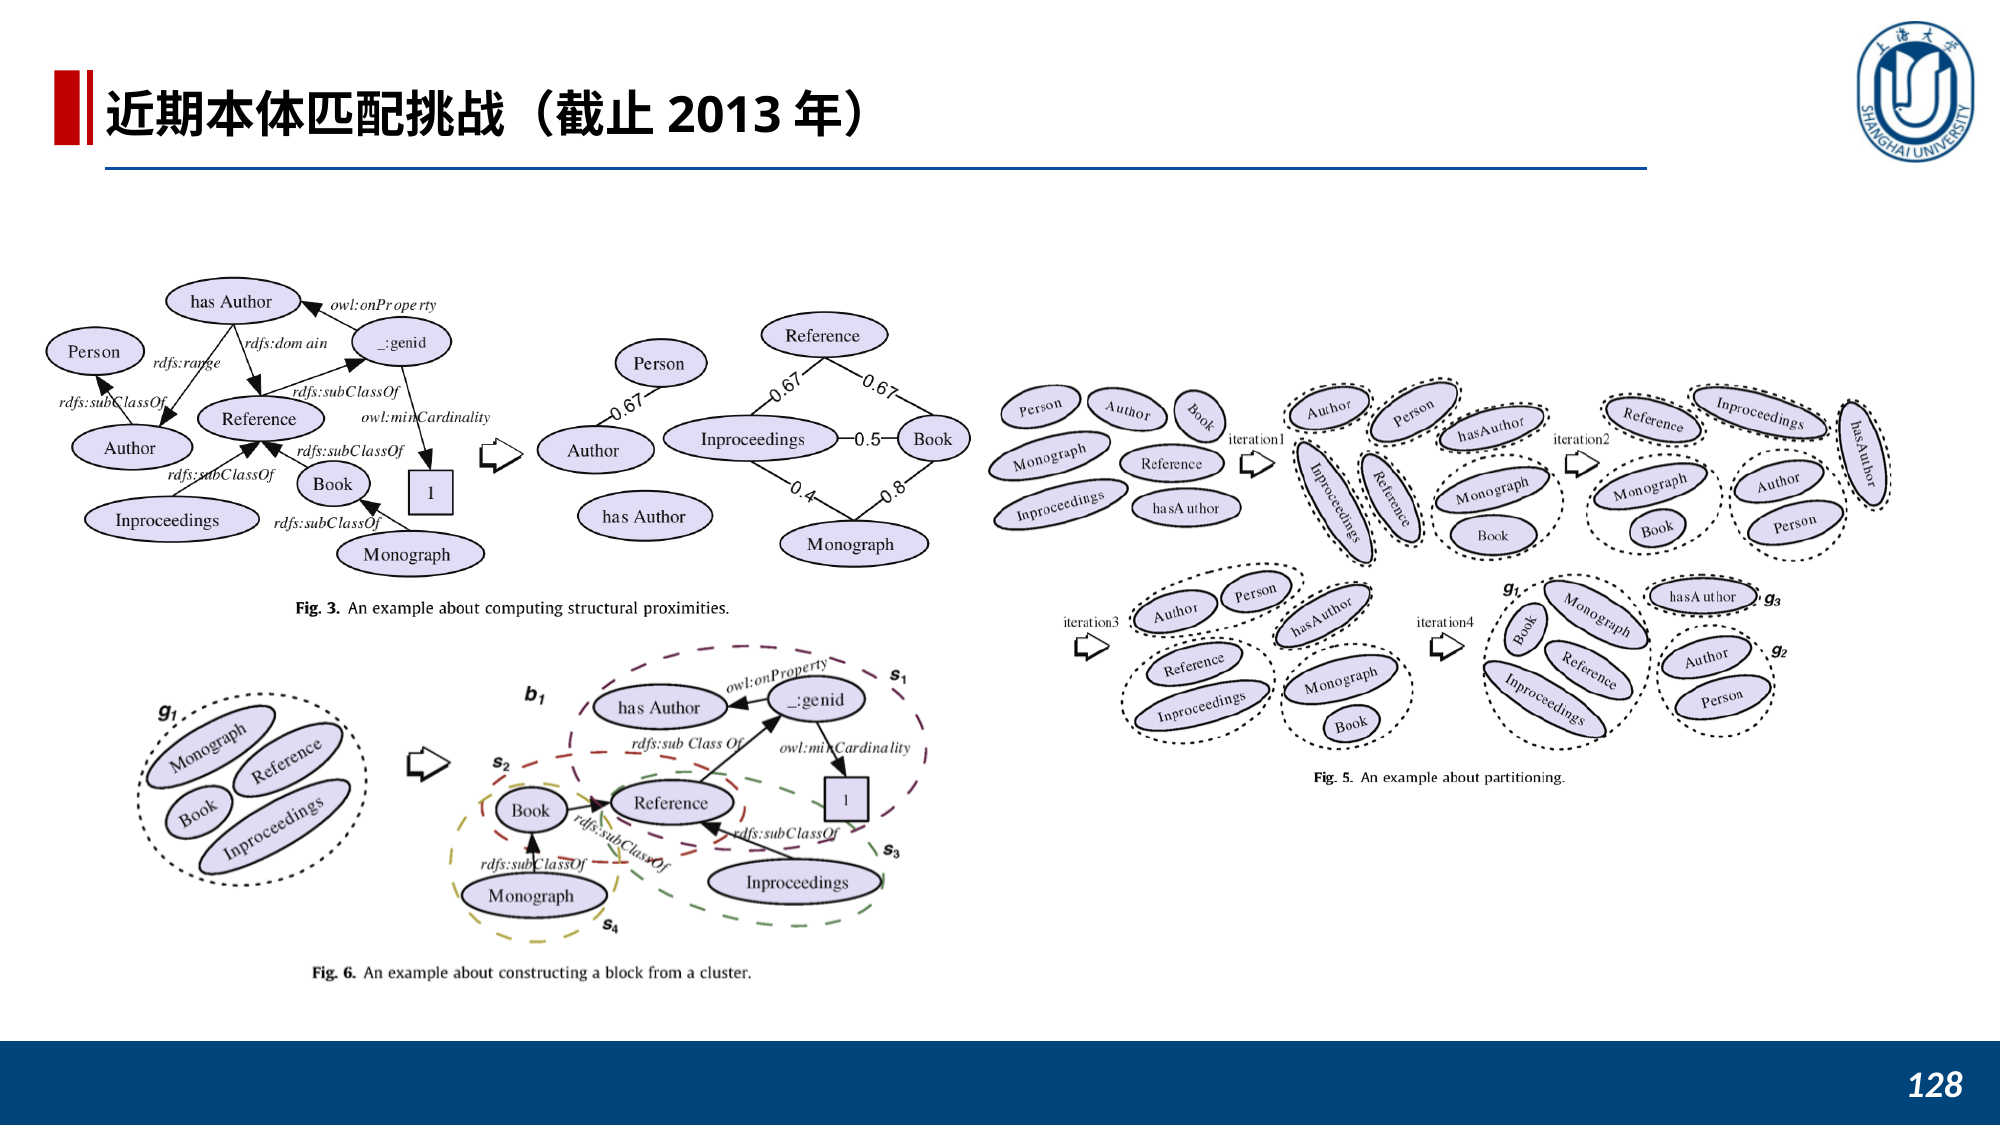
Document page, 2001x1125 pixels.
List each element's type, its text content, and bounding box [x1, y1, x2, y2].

text_box 近期本体匹配挑战（截止2013年） [90, 74, 909, 150]
slide_number 128 [1762, 1052, 1978, 1113]
picture [16, 245, 1934, 998]
picture [1855, 21, 1978, 163]
